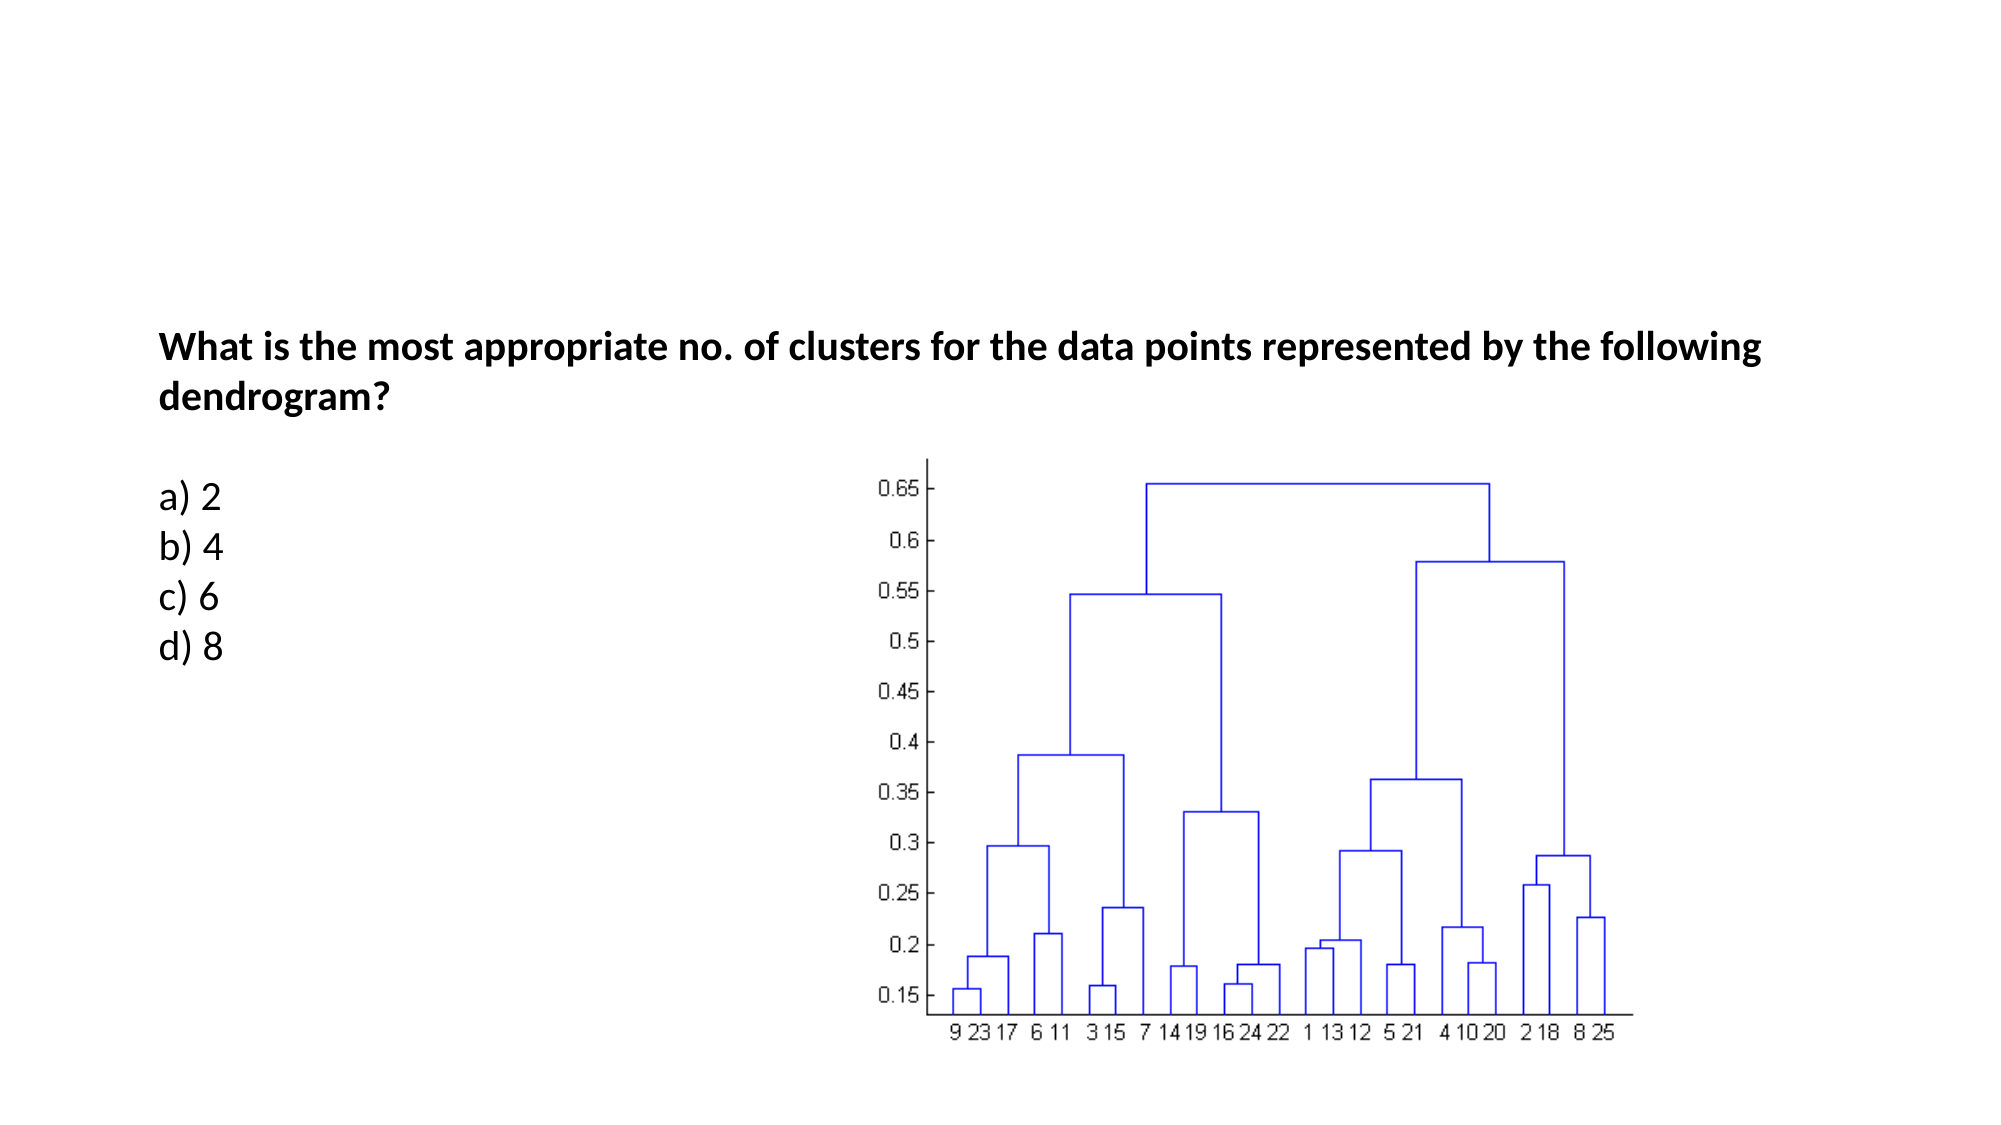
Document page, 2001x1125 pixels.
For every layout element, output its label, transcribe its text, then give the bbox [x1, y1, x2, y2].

picture [808, 407, 1718, 1089]
text_box What is the most appropriate no. of clusters for the data points represented by the following dendrogram? a) 2 b) 4 c) 6 d) 8 [143, 311, 1945, 676]
